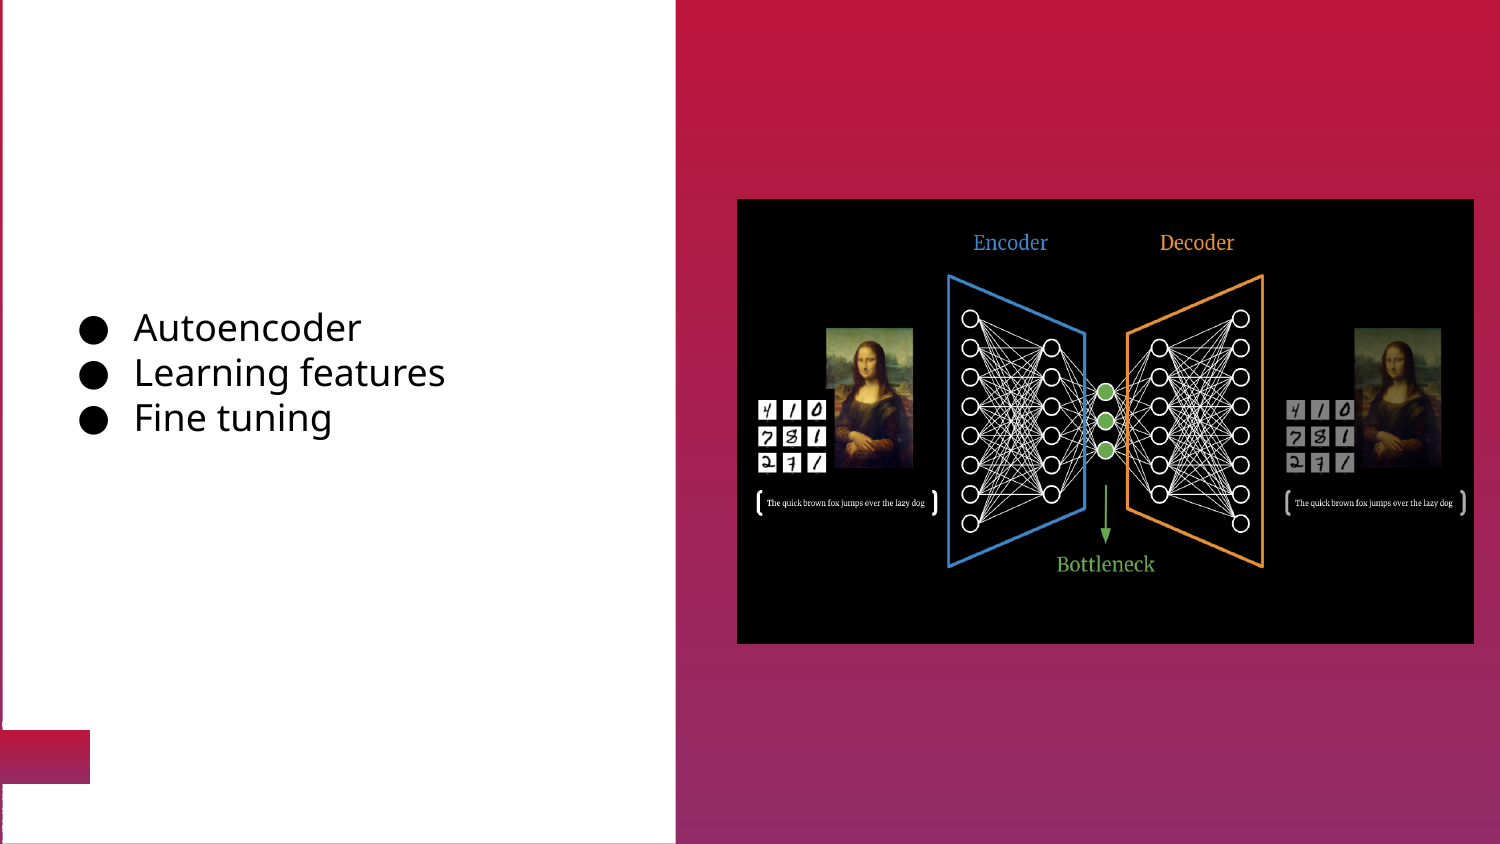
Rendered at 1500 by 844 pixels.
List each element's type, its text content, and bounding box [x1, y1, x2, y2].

text_box [2, 0, 676, 844]
title Autoencoder Learning features Fine tuning [43, 210, 635, 454]
picture [737, 199, 1474, 645]
text_box [0, 730, 90, 784]
